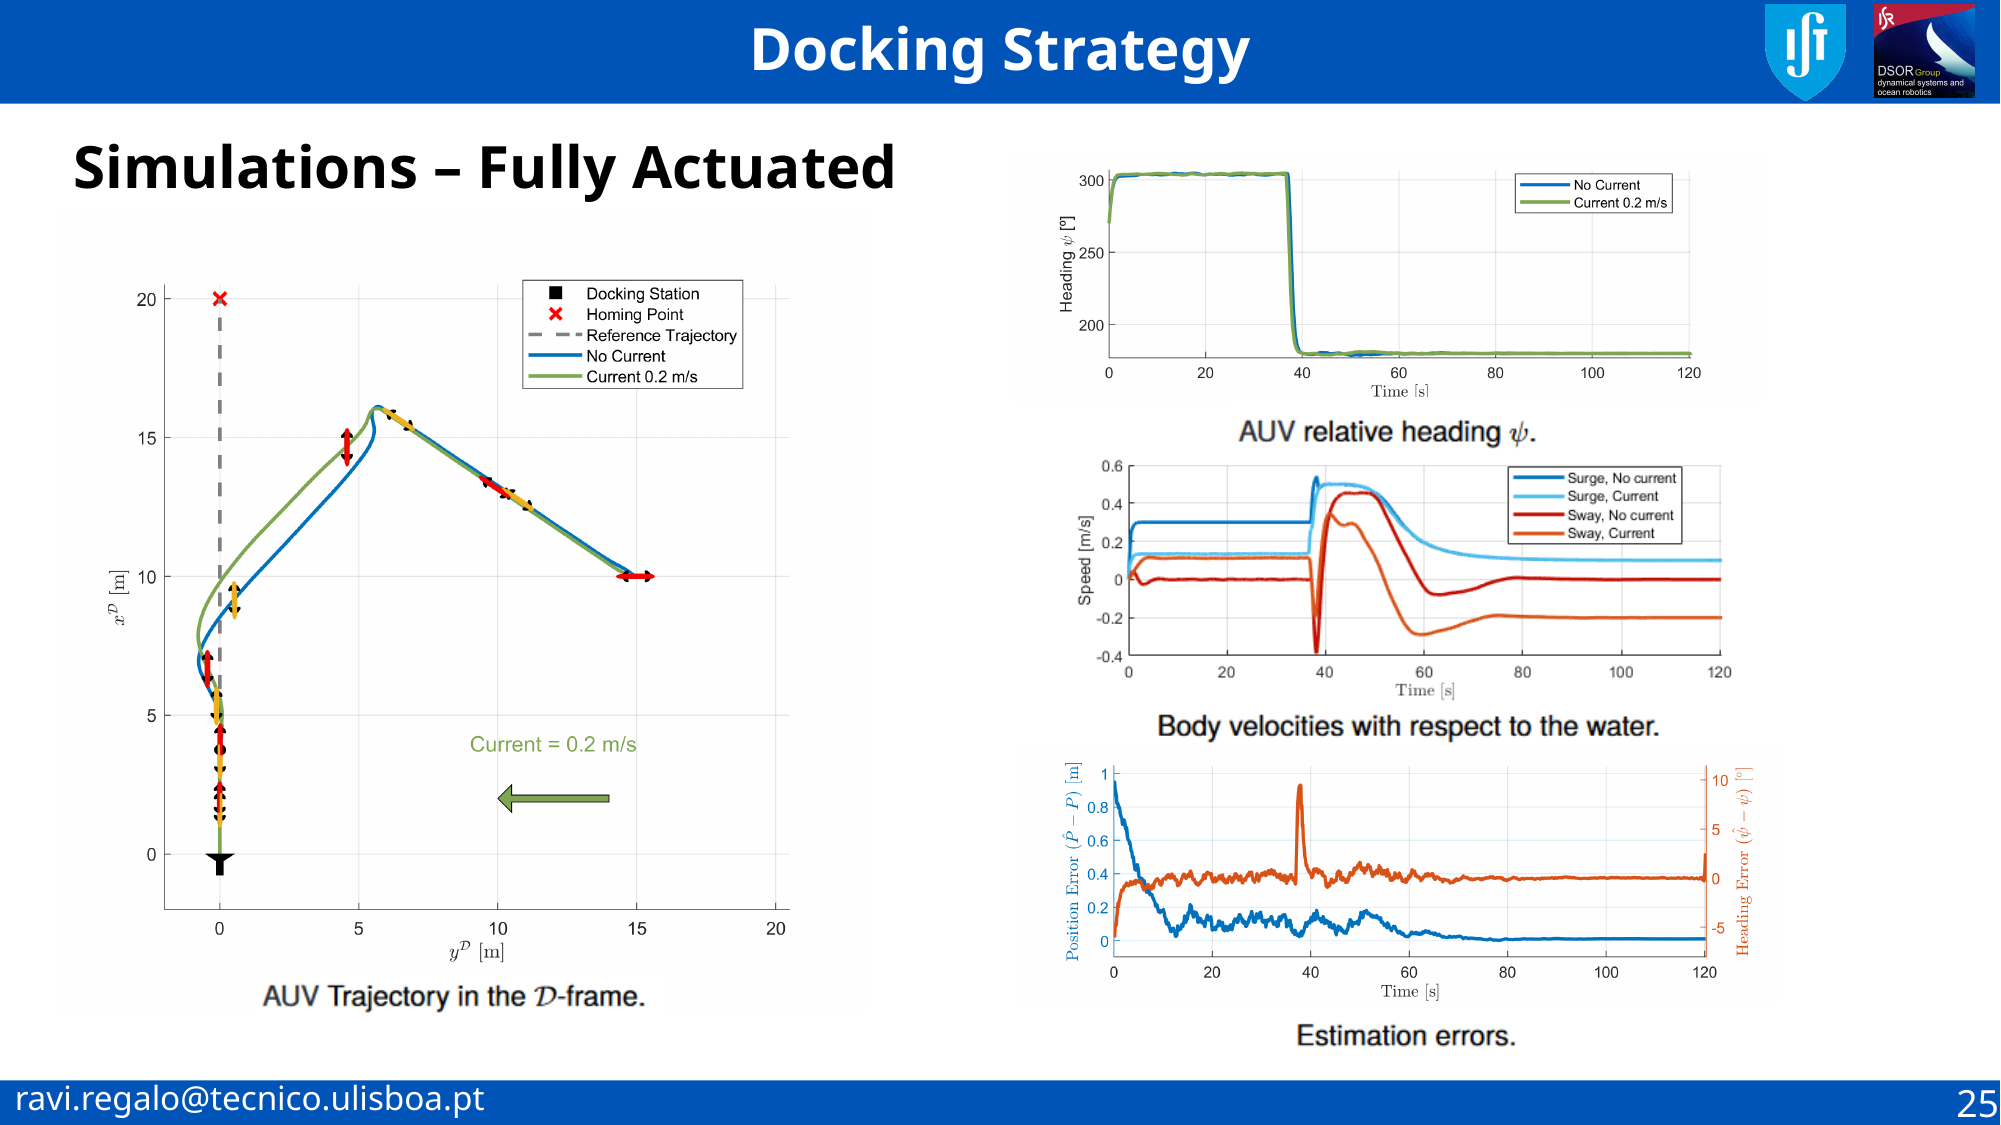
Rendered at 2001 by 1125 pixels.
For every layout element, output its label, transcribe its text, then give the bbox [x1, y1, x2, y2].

text_box ravi.regalo@tecnico.ulisboa.pt [0, 1069, 587, 1125]
picture [1013, 745, 1780, 1002]
picture [1011, 150, 1796, 702]
text_box [0, 0, 1761, 105]
text_box [1850, 0, 2000, 105]
text_box Simulations – Fully Actuated [58, 122, 1232, 208]
picture [59, 207, 867, 1031]
text_box 25 [1941, 1072, 2000, 1125]
text_box [587, 1079, 1941, 1125]
picture [1295, 1010, 1530, 1063]
picture [1761, 0, 1850, 105]
text_box Docking Strategy [438, 4, 1562, 90]
picture [1153, 703, 1672, 744]
picture [1873, 4, 1975, 98]
